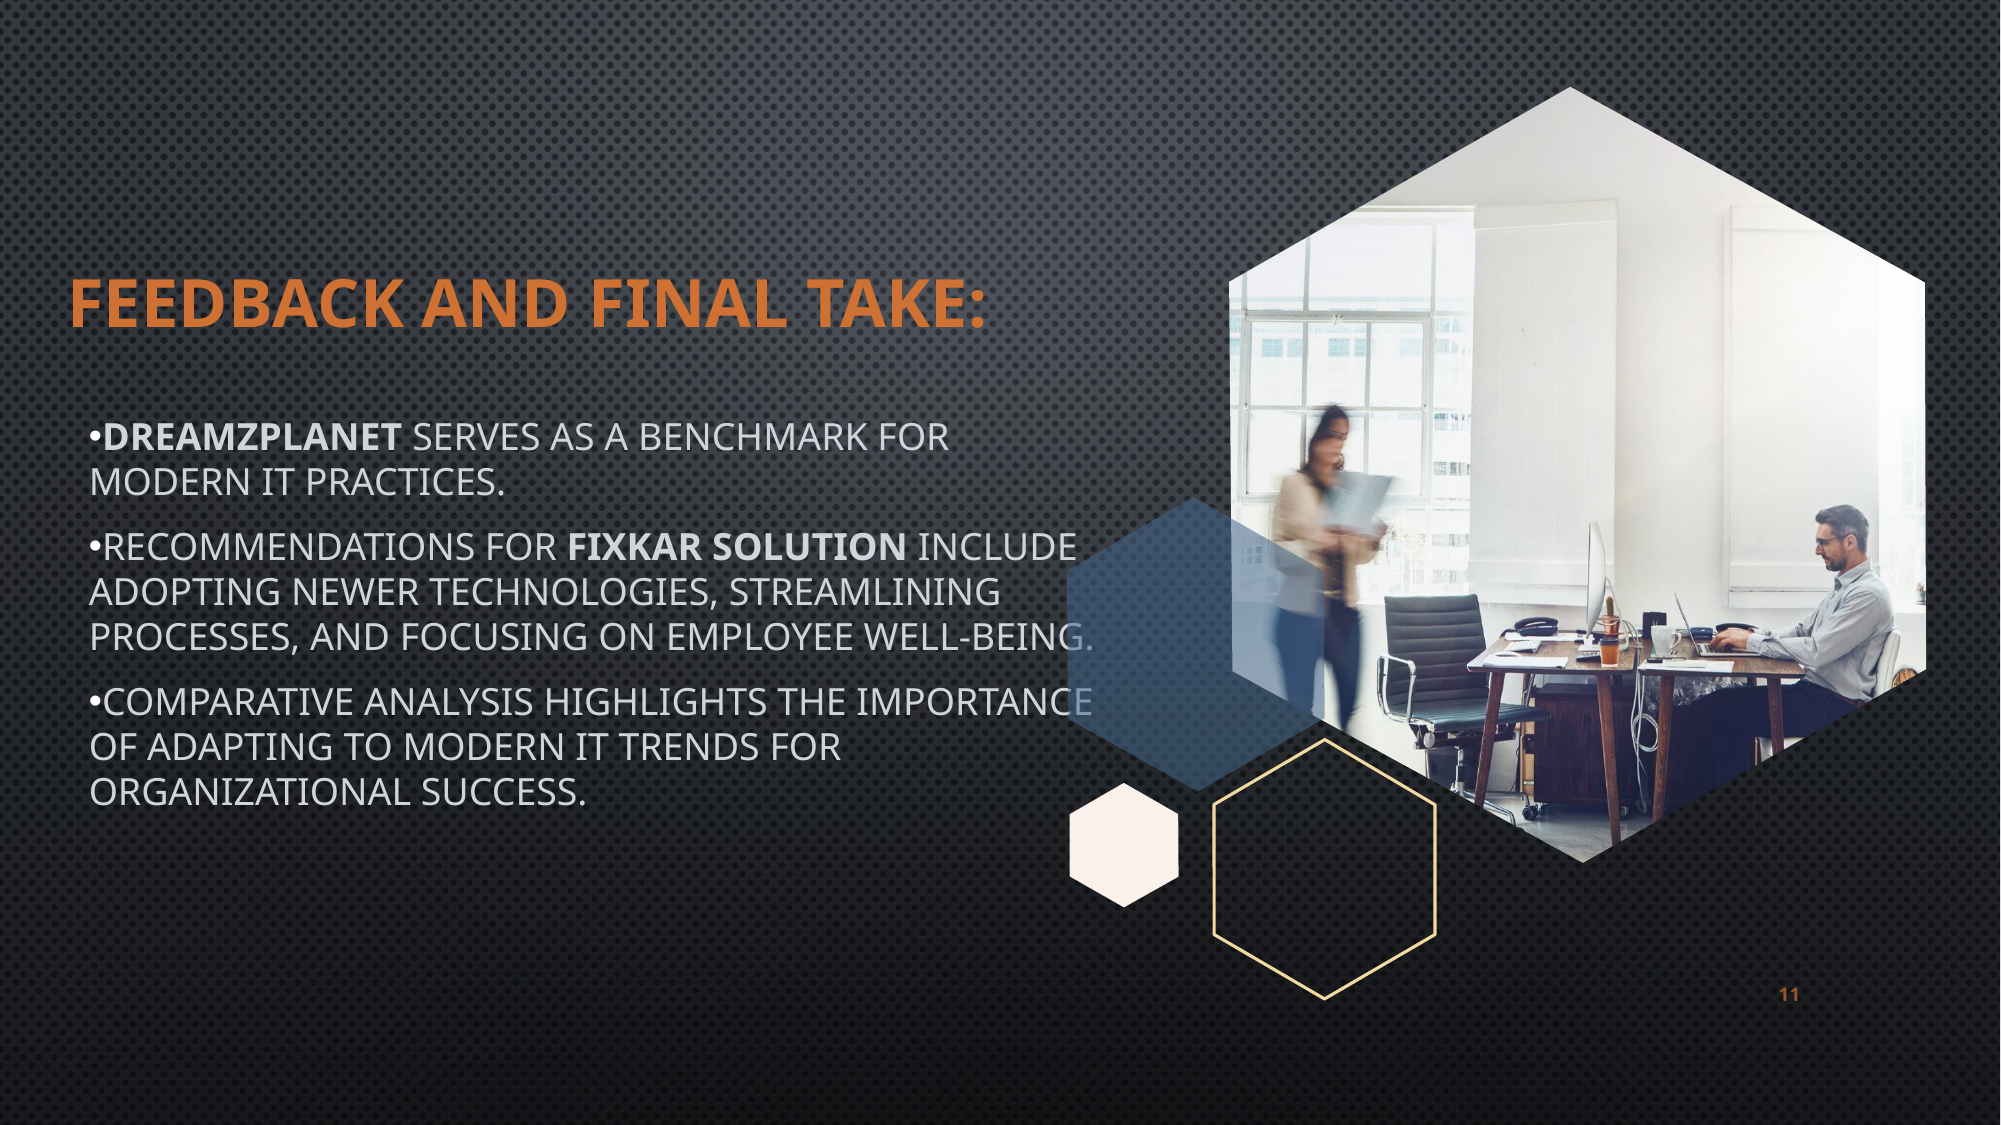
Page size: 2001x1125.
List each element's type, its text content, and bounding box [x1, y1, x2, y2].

picture [1066, 86, 1927, 864]
list dreamzplanet serves as a benchmark for modern IT practices. Recommendations for Fixkar solution include adopting newer technologies, streamlining processes, and focusing on employee well-being. Comparative analysis highlights the importance of adapting to modern IT trends for organizational success. [73, 420, 1135, 863]
slide_number 11 [1724, 965, 1816, 1025]
title Feedback and Final Take: [52, 252, 1228, 395]
